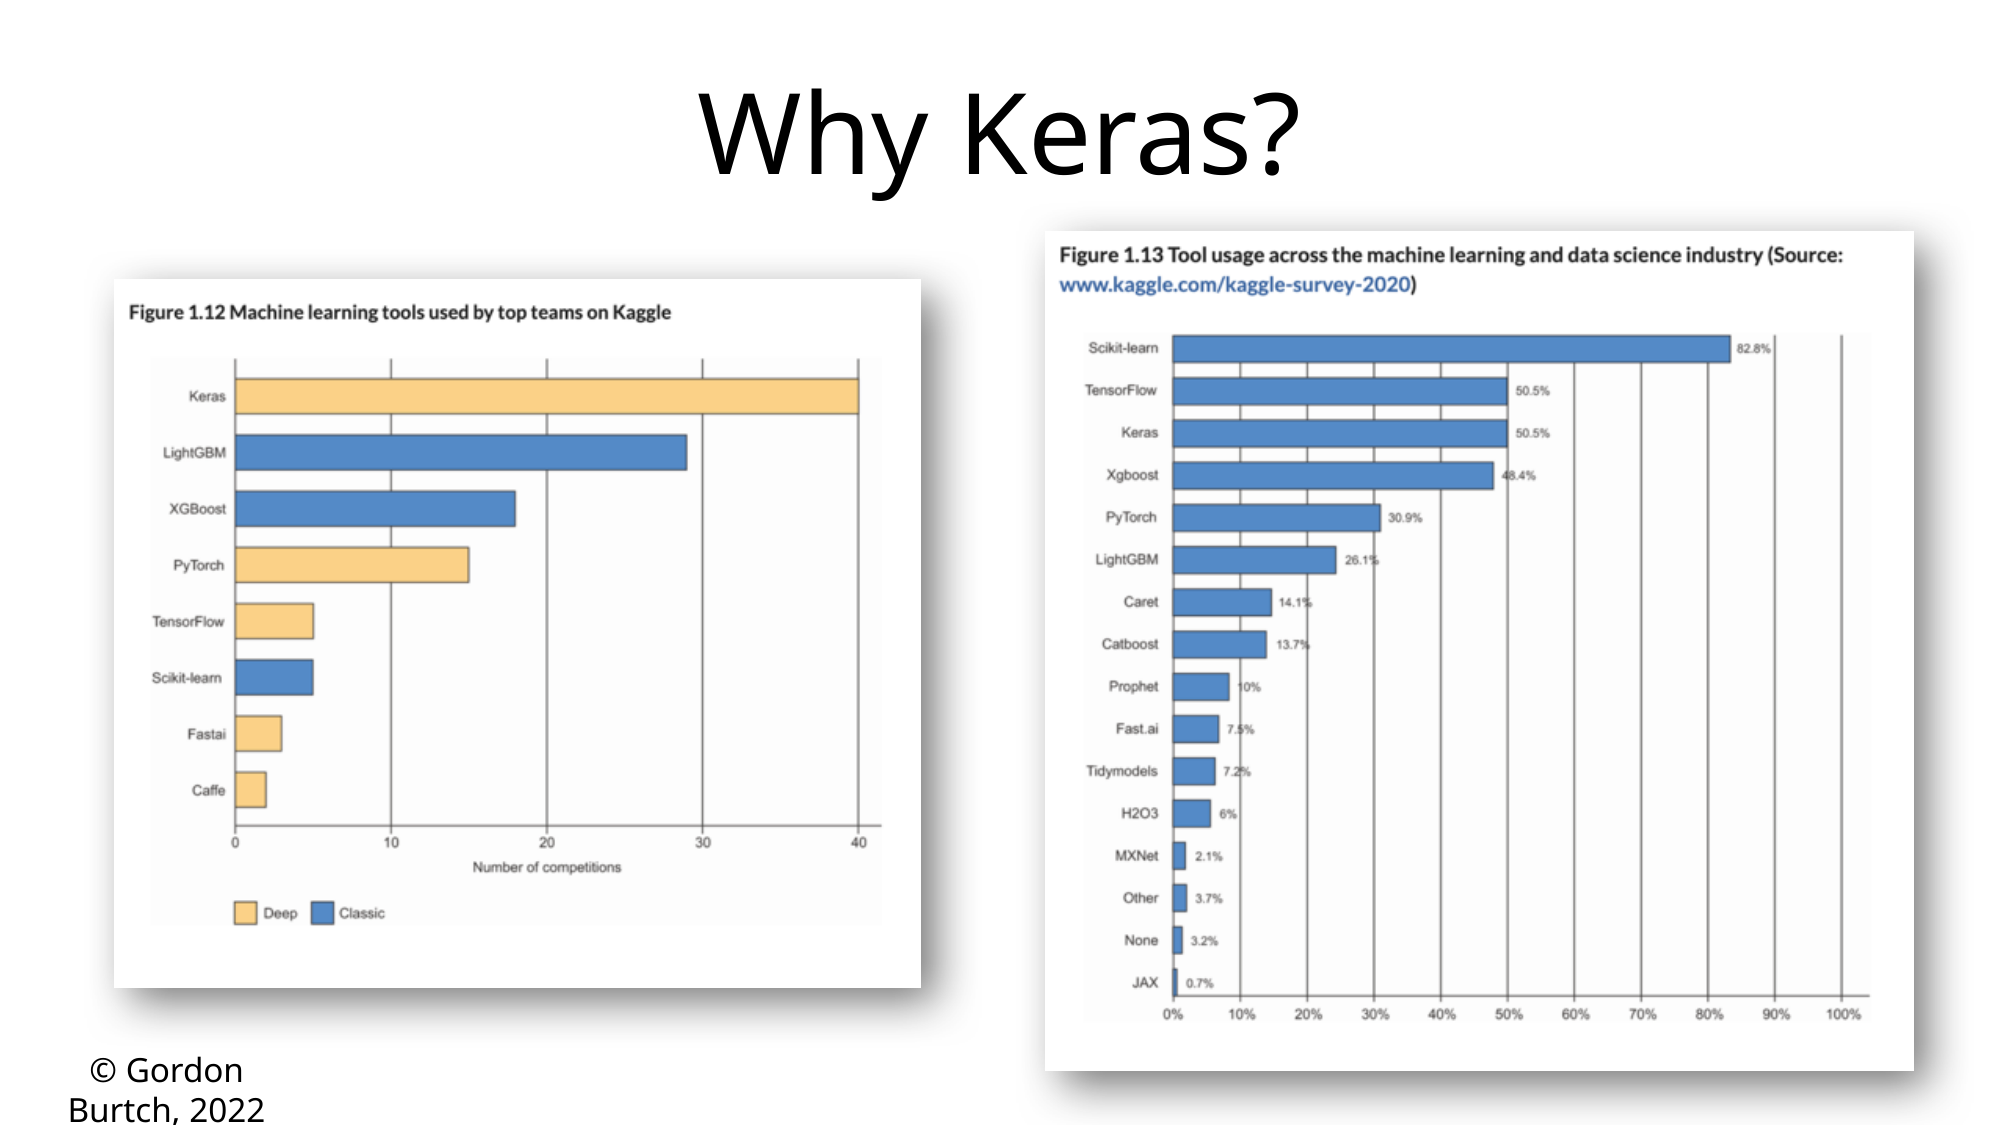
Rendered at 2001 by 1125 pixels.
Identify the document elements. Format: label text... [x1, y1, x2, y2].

picture [114, 278, 922, 989]
text_box Why Keras? [470, 54, 1530, 205]
picture [1045, 230, 1914, 1071]
